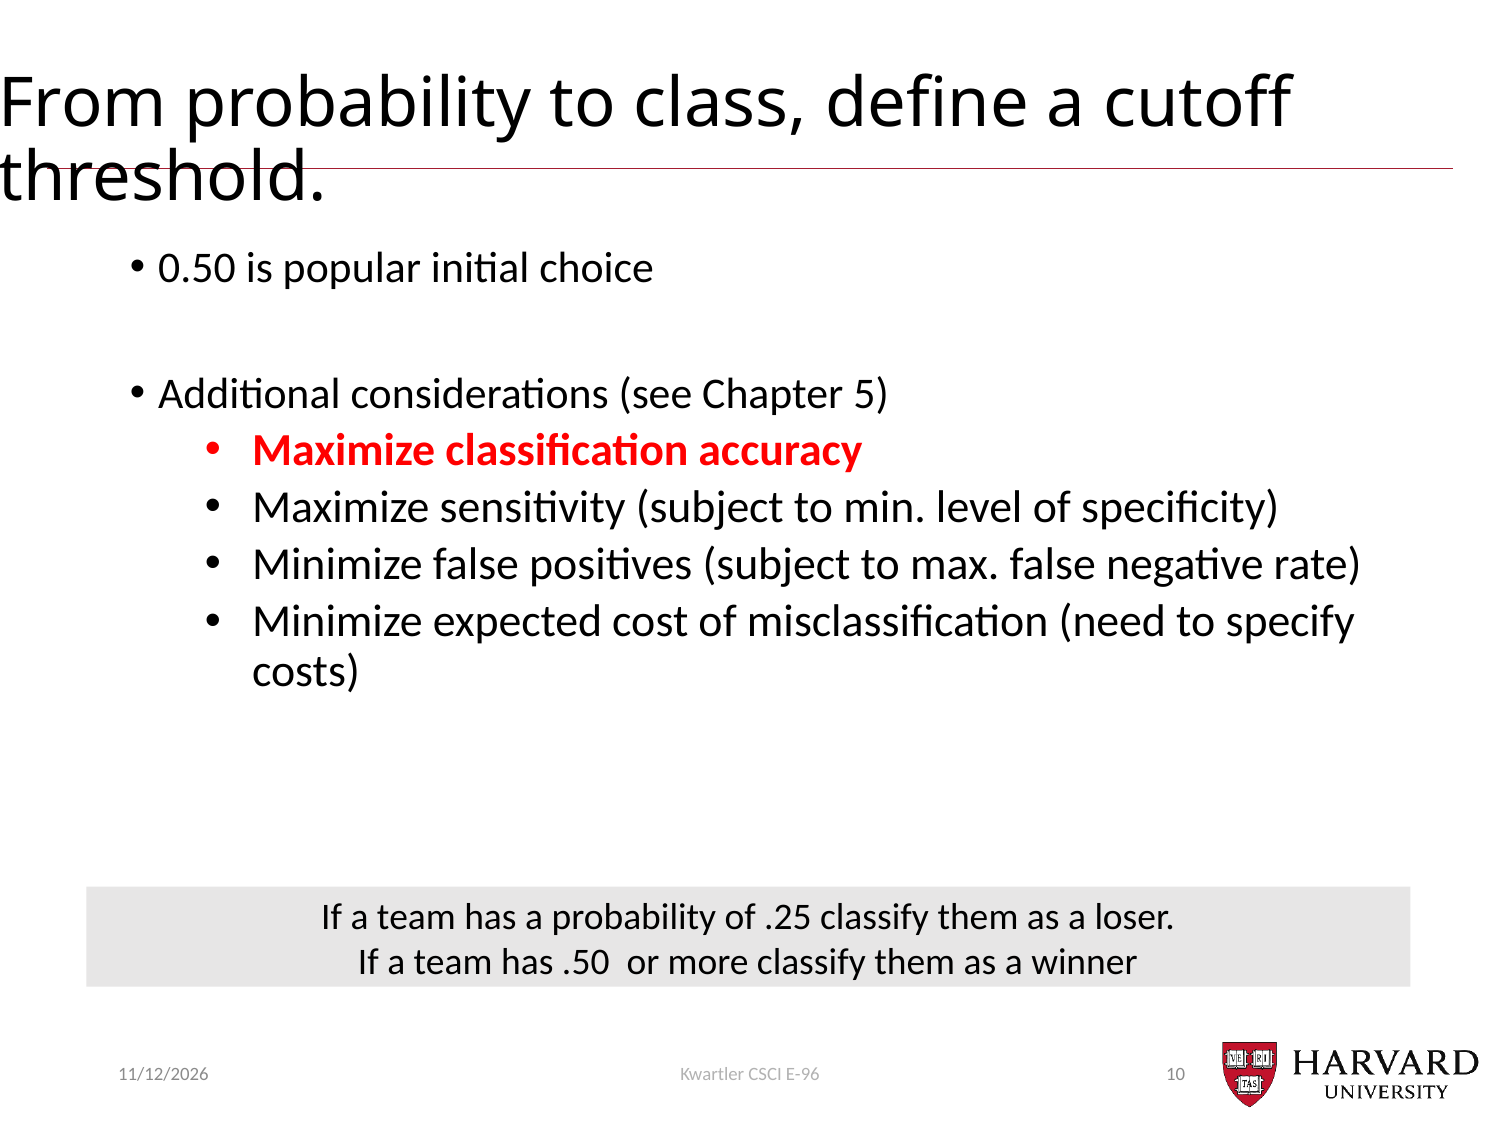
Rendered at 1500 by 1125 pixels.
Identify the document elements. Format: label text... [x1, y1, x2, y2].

text_box 0.50 is popular initial choice Additional considerations (see Chapter 5) Maximize classification accuracy Maximize sensitivity (subject to min. level of specificity) Minimize false positives (subject to max. false negative rate) Minimize expected cost of misclassification (need to specify costs) [115, 237, 1391, 886]
text_box If a team has a probability of .25 classify them as a loser. If a team has .50 or more classify them as a winner [85, 886, 1411, 988]
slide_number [103, 1042, 441, 1103]
picture [1200, 1024, 1500, 1125]
footer Kwartler CSCI E-96 [496, 1042, 1004, 1103]
slide_number 10 [1059, 1042, 1200, 1103]
title From probability to class, define a cutoff threshold. [0, 59, 1500, 157]
